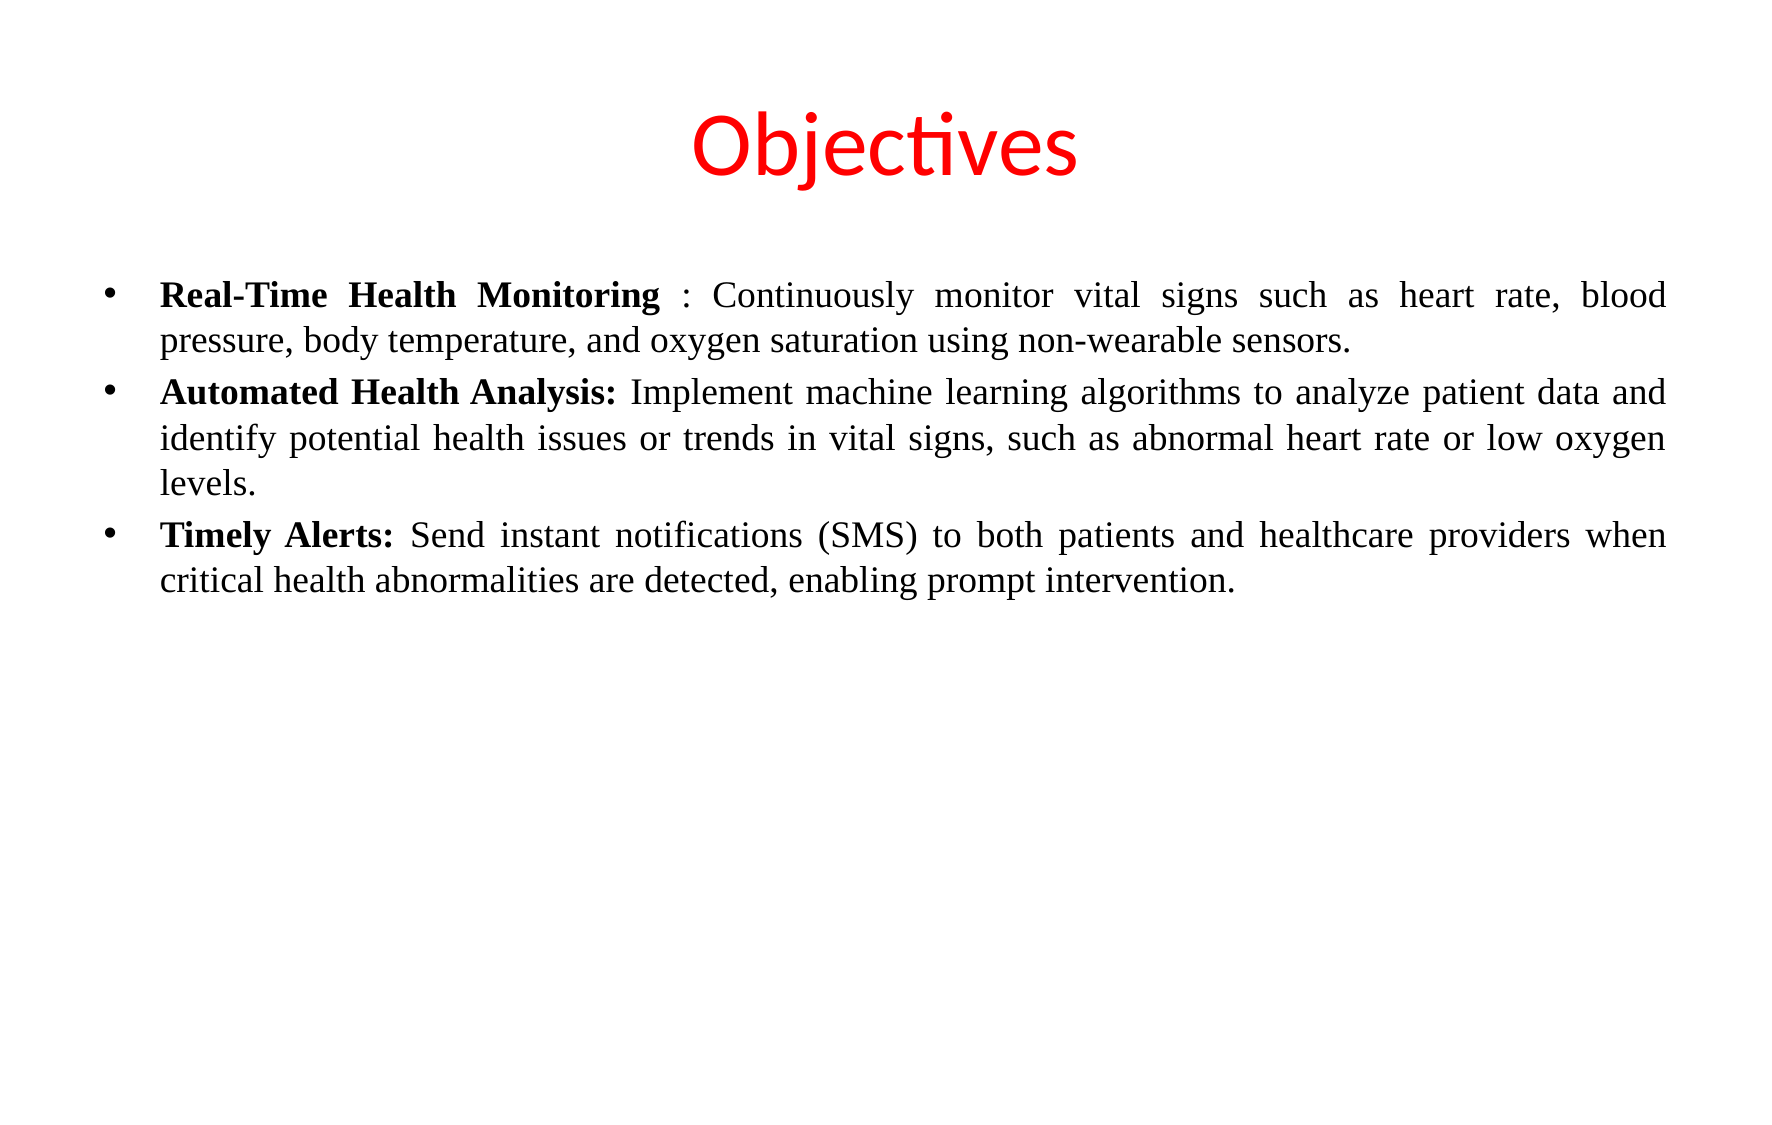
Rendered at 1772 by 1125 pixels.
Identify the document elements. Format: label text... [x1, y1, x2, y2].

title Objectives [88, 45, 1684, 233]
list Real-Time Health Monitoring : Continuously monitor vital signs such as heart rate, blood pressure, body temperature, and oxygen saturation using non-wearable sensors. Automated Health Analysis: Implement machine learning algorithms to analyze patient data and identify potential health issues or trends in vital signs, such as abnormal heart rate or low oxygen levels. Timely Alerts: Send instant notifications (SMS) to both patients and healthcare providers when critical health abnormalities are detected, enabling prompt intervention. [88, 262, 1684, 1005]
